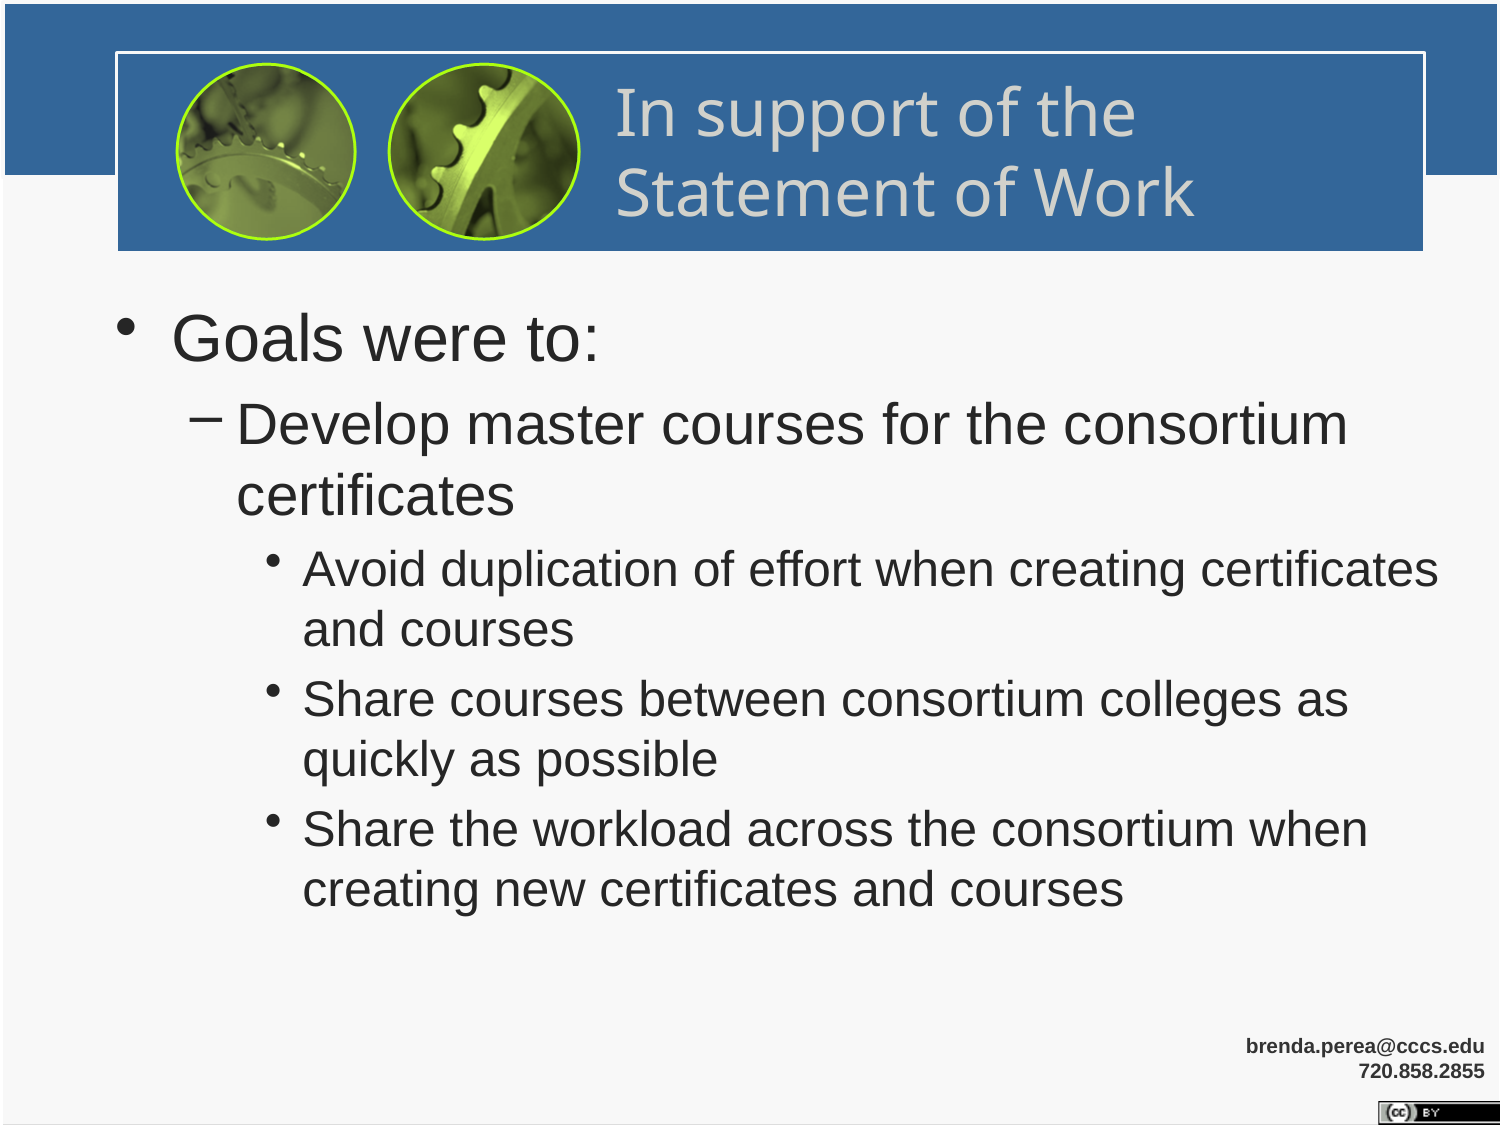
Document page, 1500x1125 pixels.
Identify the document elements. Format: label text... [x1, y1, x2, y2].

picture [0, 0, 1500, 1125]
slide_number brenda.perea@cccs.edu 720.858.2855 [1187, 1024, 1500, 1101]
title In support of the Statement of Work [599, 62, 1401, 238]
list Goals were to: Develop master courses for the consortium certificates Avoid duplication of effort when creating certificates and courses Share courses between consortium colleges as quickly as possible Share the workload across the consortium when creating new certificates and courses [99, 287, 1463, 1013]
